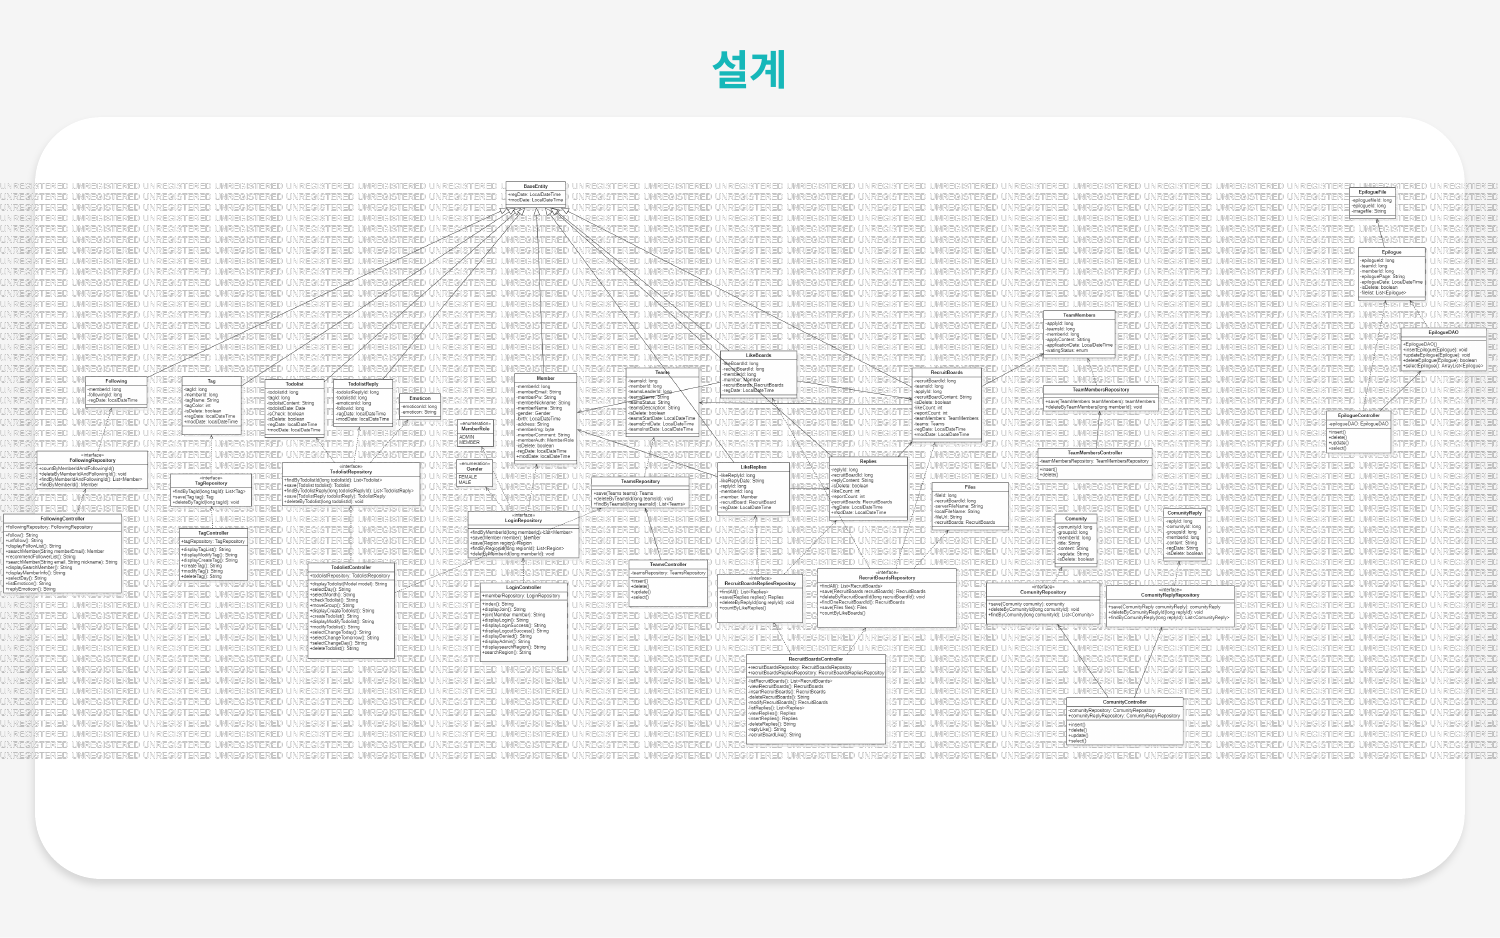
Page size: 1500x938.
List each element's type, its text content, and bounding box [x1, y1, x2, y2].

picture [0, 178, 1500, 759]
title 설계 [75, 11, 1425, 127]
